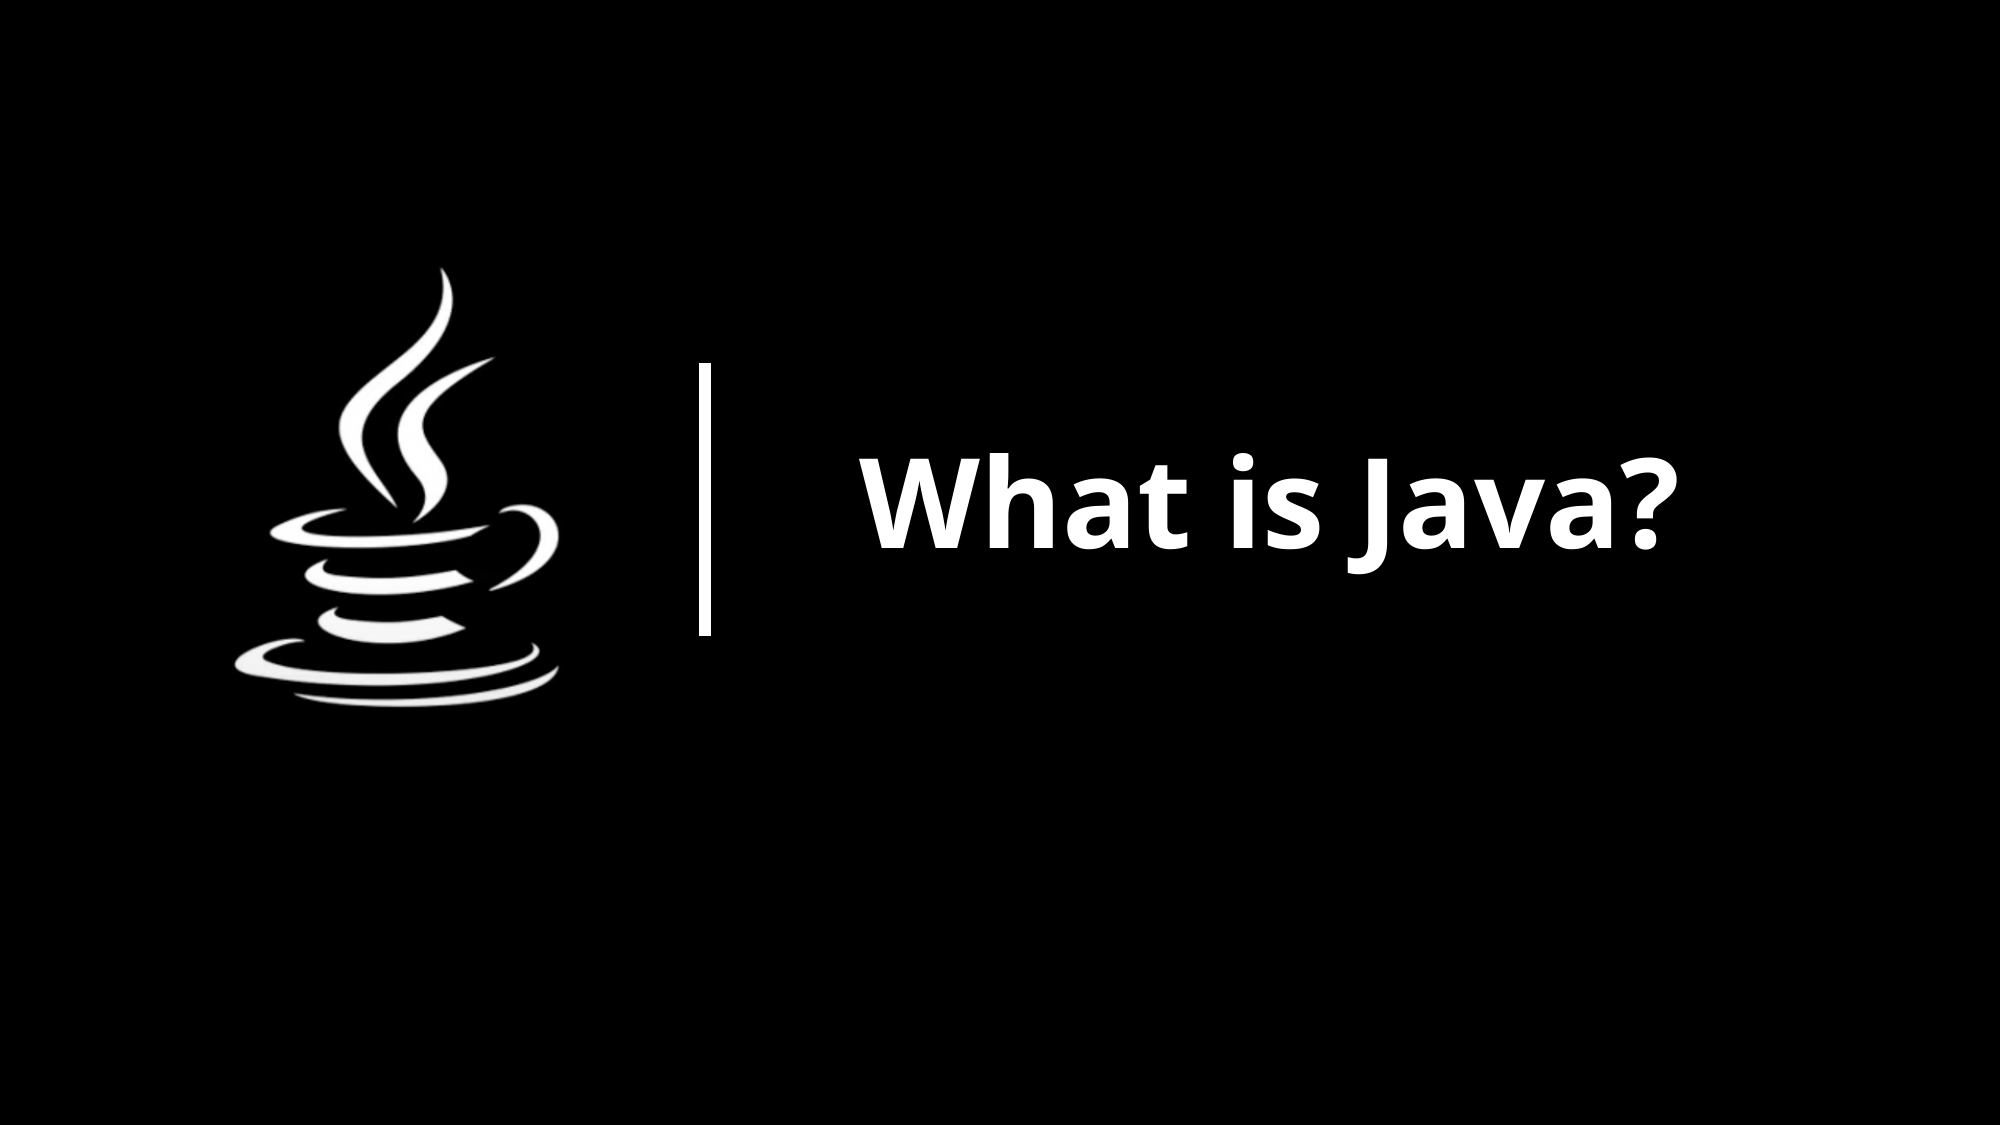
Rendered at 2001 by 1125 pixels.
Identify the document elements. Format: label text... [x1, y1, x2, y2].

text_box [699, 363, 711, 636]
picture [187, 263, 615, 735]
title What is Java? [727, 383, 1813, 583]
